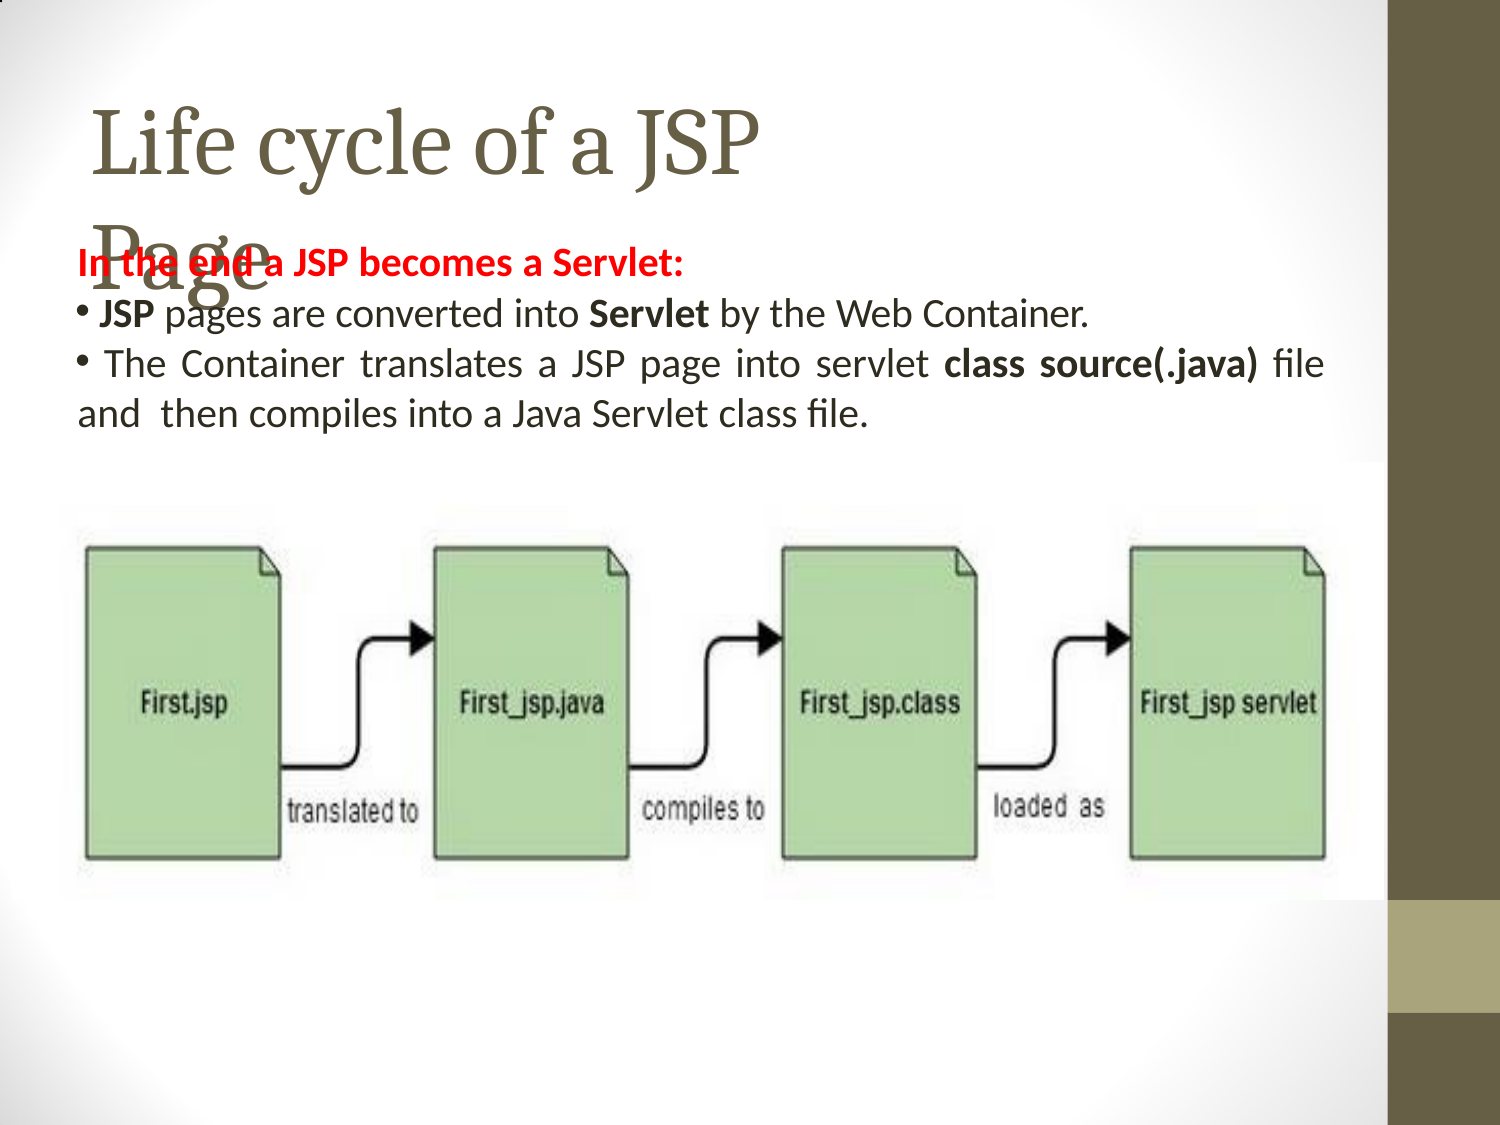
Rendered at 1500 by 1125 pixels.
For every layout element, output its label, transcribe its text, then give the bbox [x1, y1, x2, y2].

picture [0, 0, 1387, 1125]
text_box In the end a JSP becomes a Servlet: JSP pages are converted into Servlet by the Web Container. The Container translates a JSP page into servlet class source(.java) file and then compiles into a Java Servlet class file. [75, 233, 1325, 436]
title Life cycle of a JSP Page [87, 76, 958, 233]
